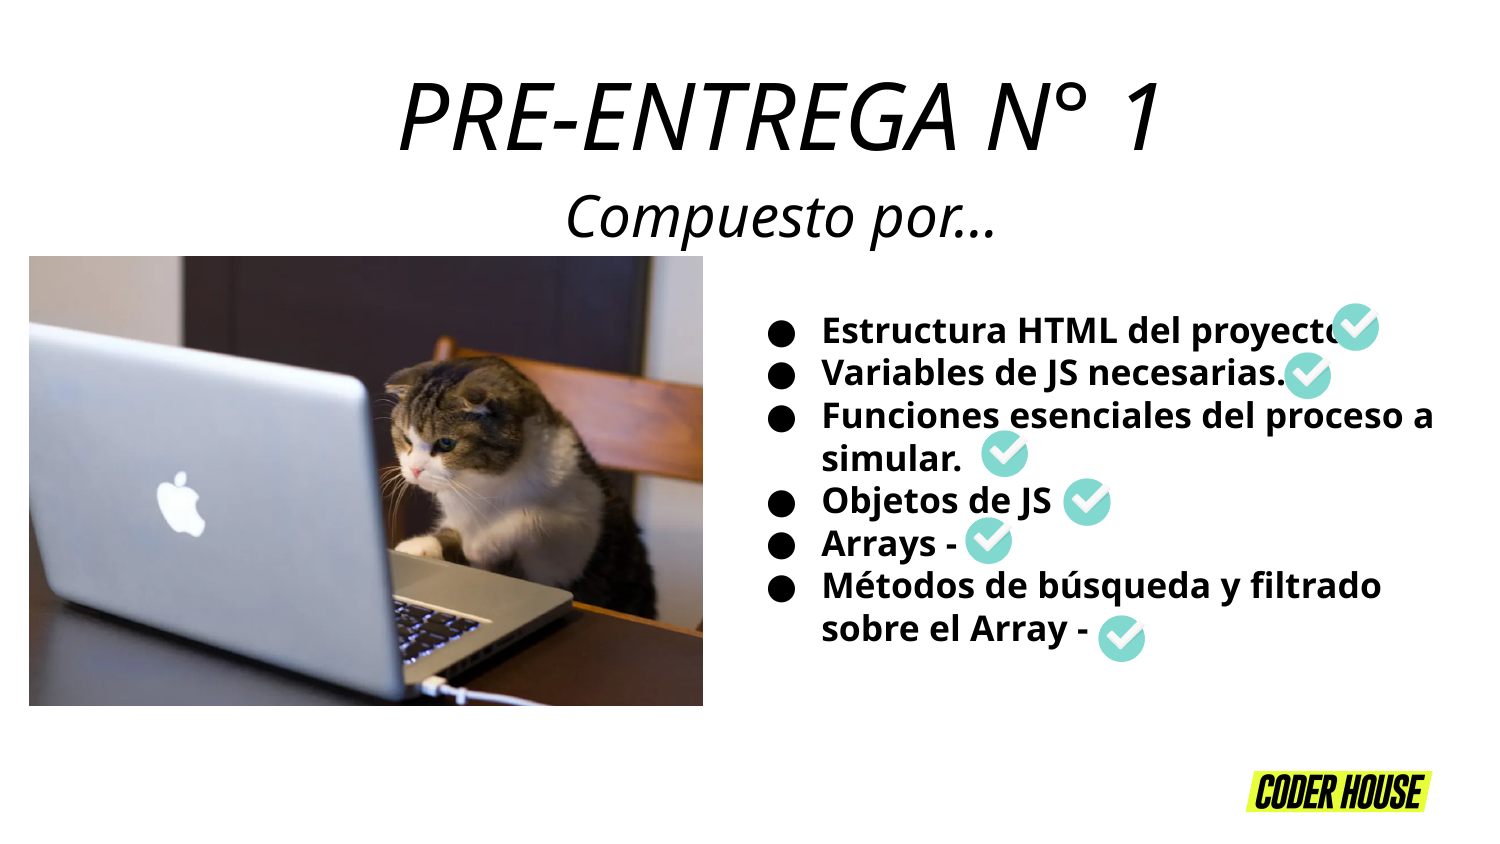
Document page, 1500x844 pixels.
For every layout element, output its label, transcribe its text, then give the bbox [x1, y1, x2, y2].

picture [980, 429, 1030, 479]
picture [1097, 614, 1146, 664]
picture [1282, 302, 1380, 400]
text_box Estructura HTML del proyecto. Variables de JS necesarias. Funciones esenciales del proceso a simular. Objetos de JS Arrays - Métodos de búsqueda y filtrado sobre el Array - [731, 292, 1474, 615]
picture [29, 256, 704, 706]
picture [1062, 477, 1112, 527]
picture [964, 515, 1013, 565]
picture [1241, 764, 1437, 819]
text_box PRE-ENTREGA N° 1 Compuesto por… [232, 24, 1332, 265]
